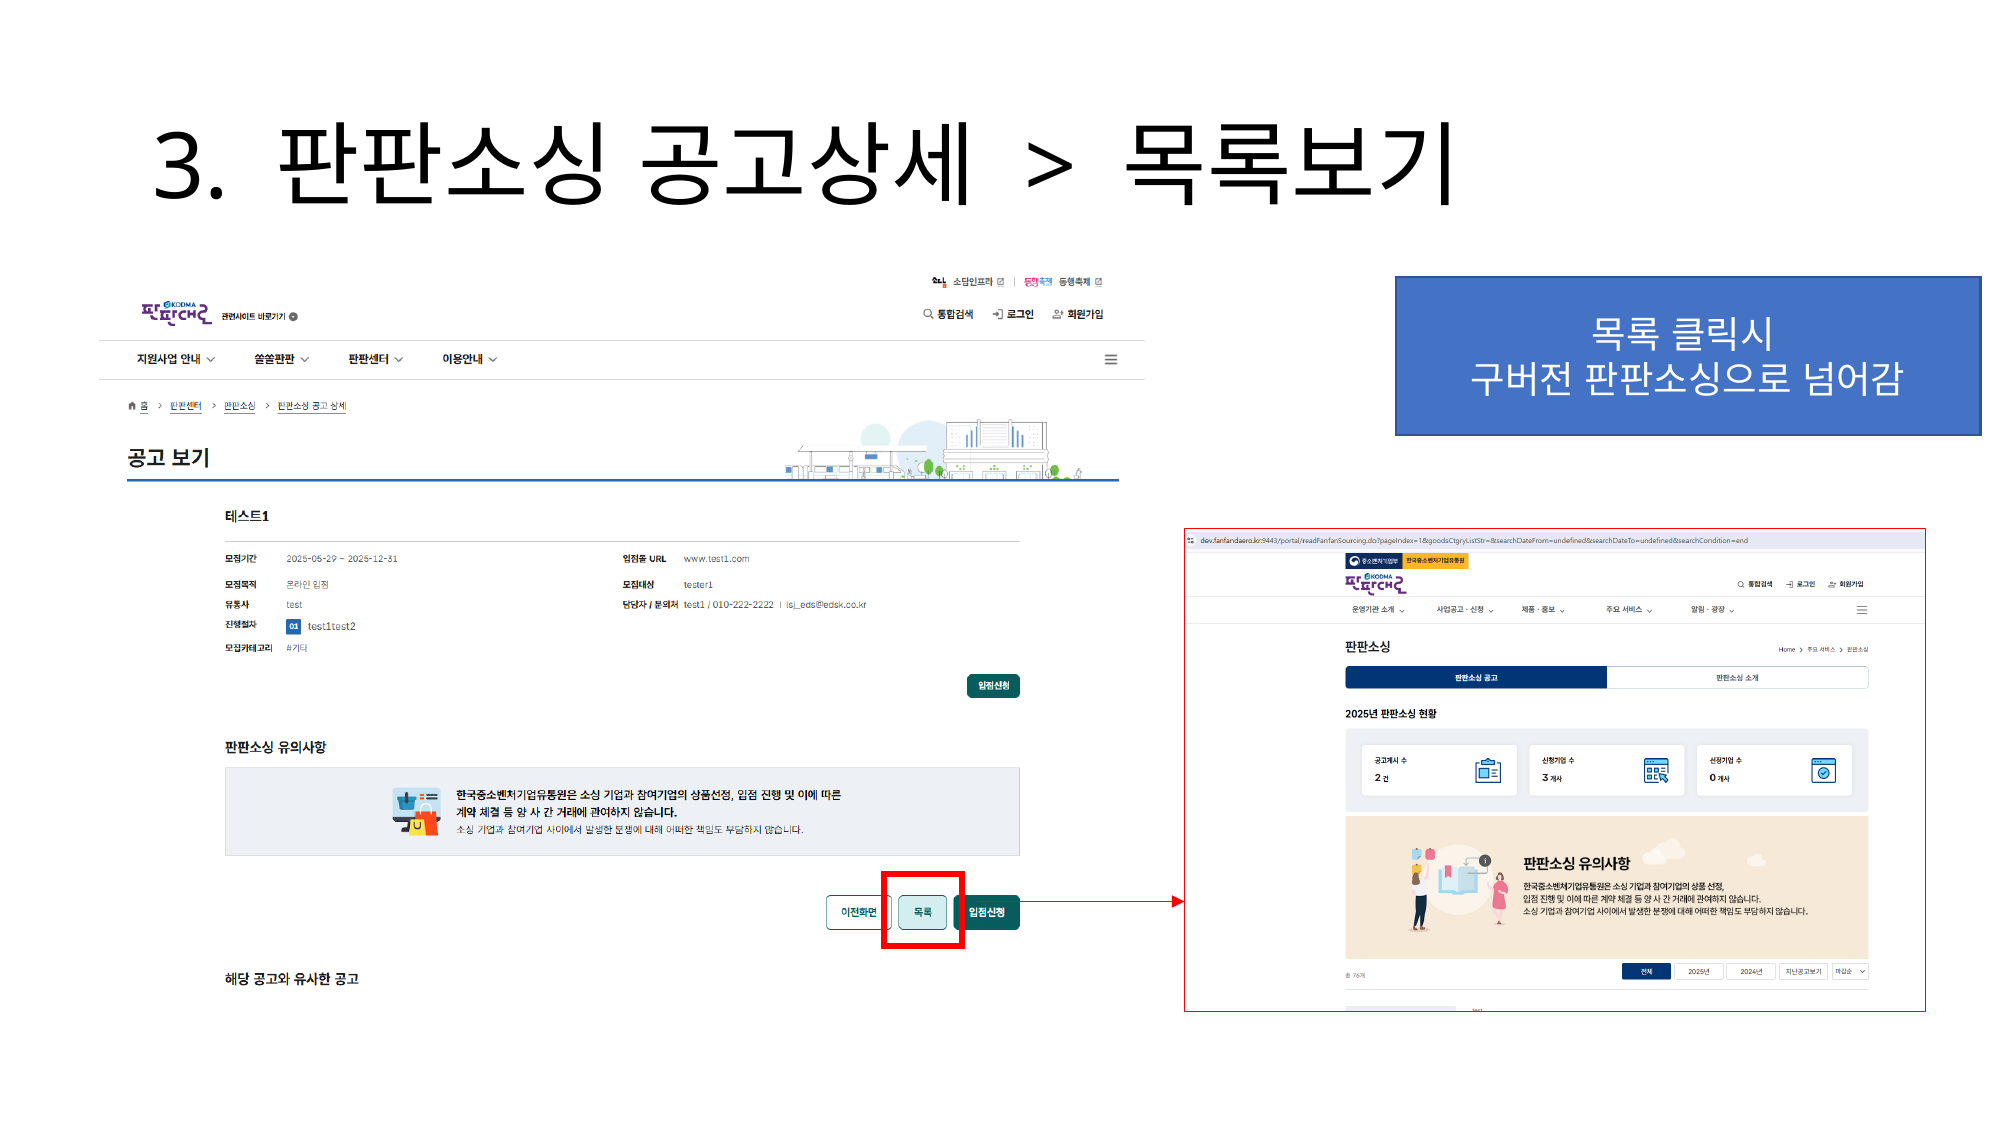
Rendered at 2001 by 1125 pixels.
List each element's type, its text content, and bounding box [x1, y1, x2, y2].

picture [1184, 528, 1926, 1012]
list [99, 277, 1145, 992]
title 3. 판판소싱 공고상세 > 목록보기 [137, 59, 1863, 278]
text_box 목록 클릭시 구버전 판판소싱으로 넘어감 [1395, 276, 1982, 436]
